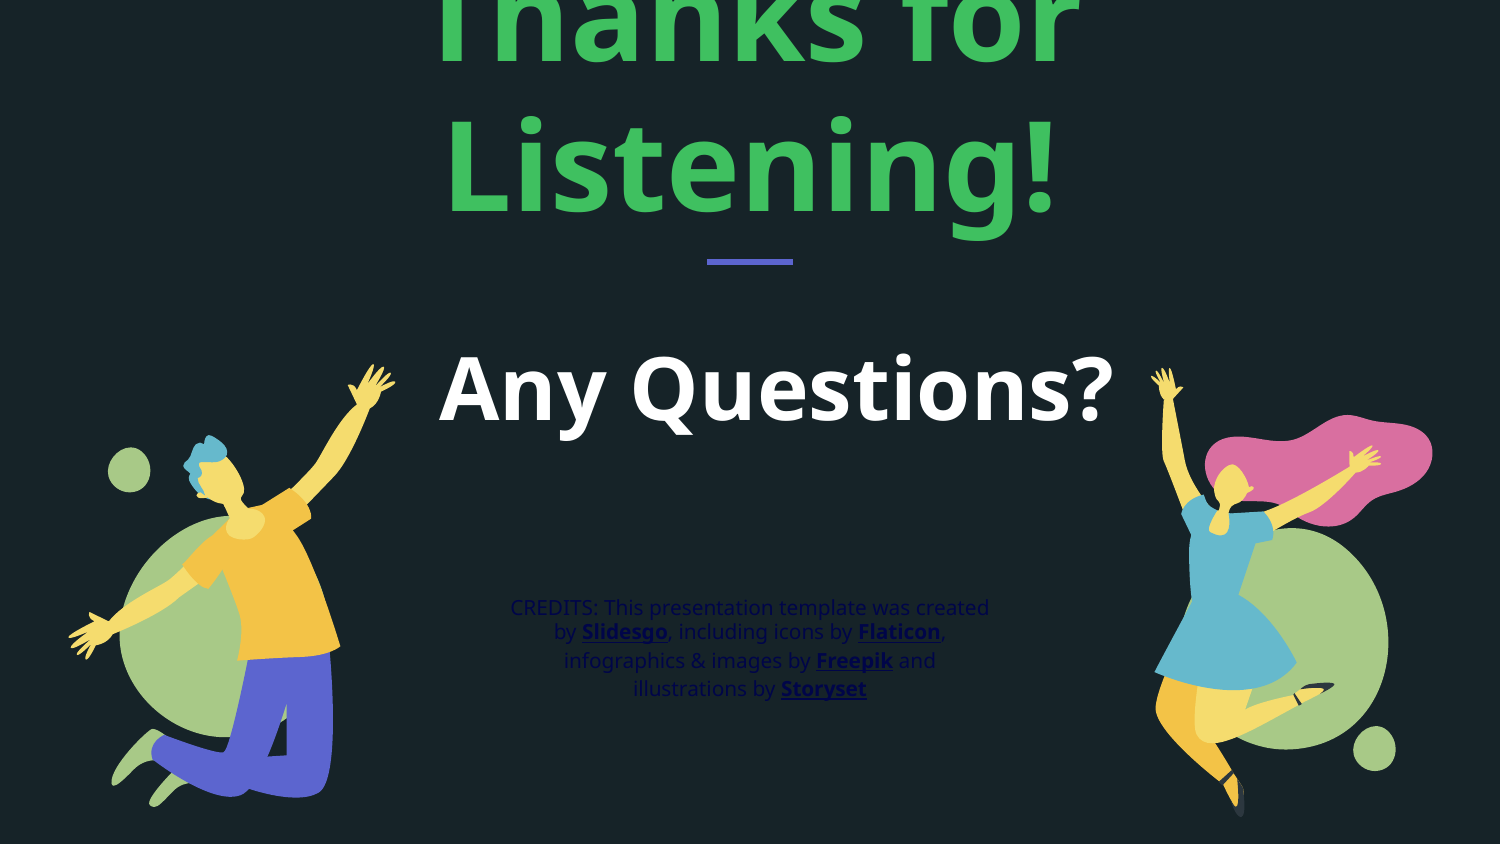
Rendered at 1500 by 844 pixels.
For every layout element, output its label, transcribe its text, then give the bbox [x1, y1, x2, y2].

title Any Questions? [143, 292, 1410, 454]
title Thanks for Listening! [116, 90, 1383, 252]
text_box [67, 363, 398, 808]
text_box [1149, 367, 1436, 818]
